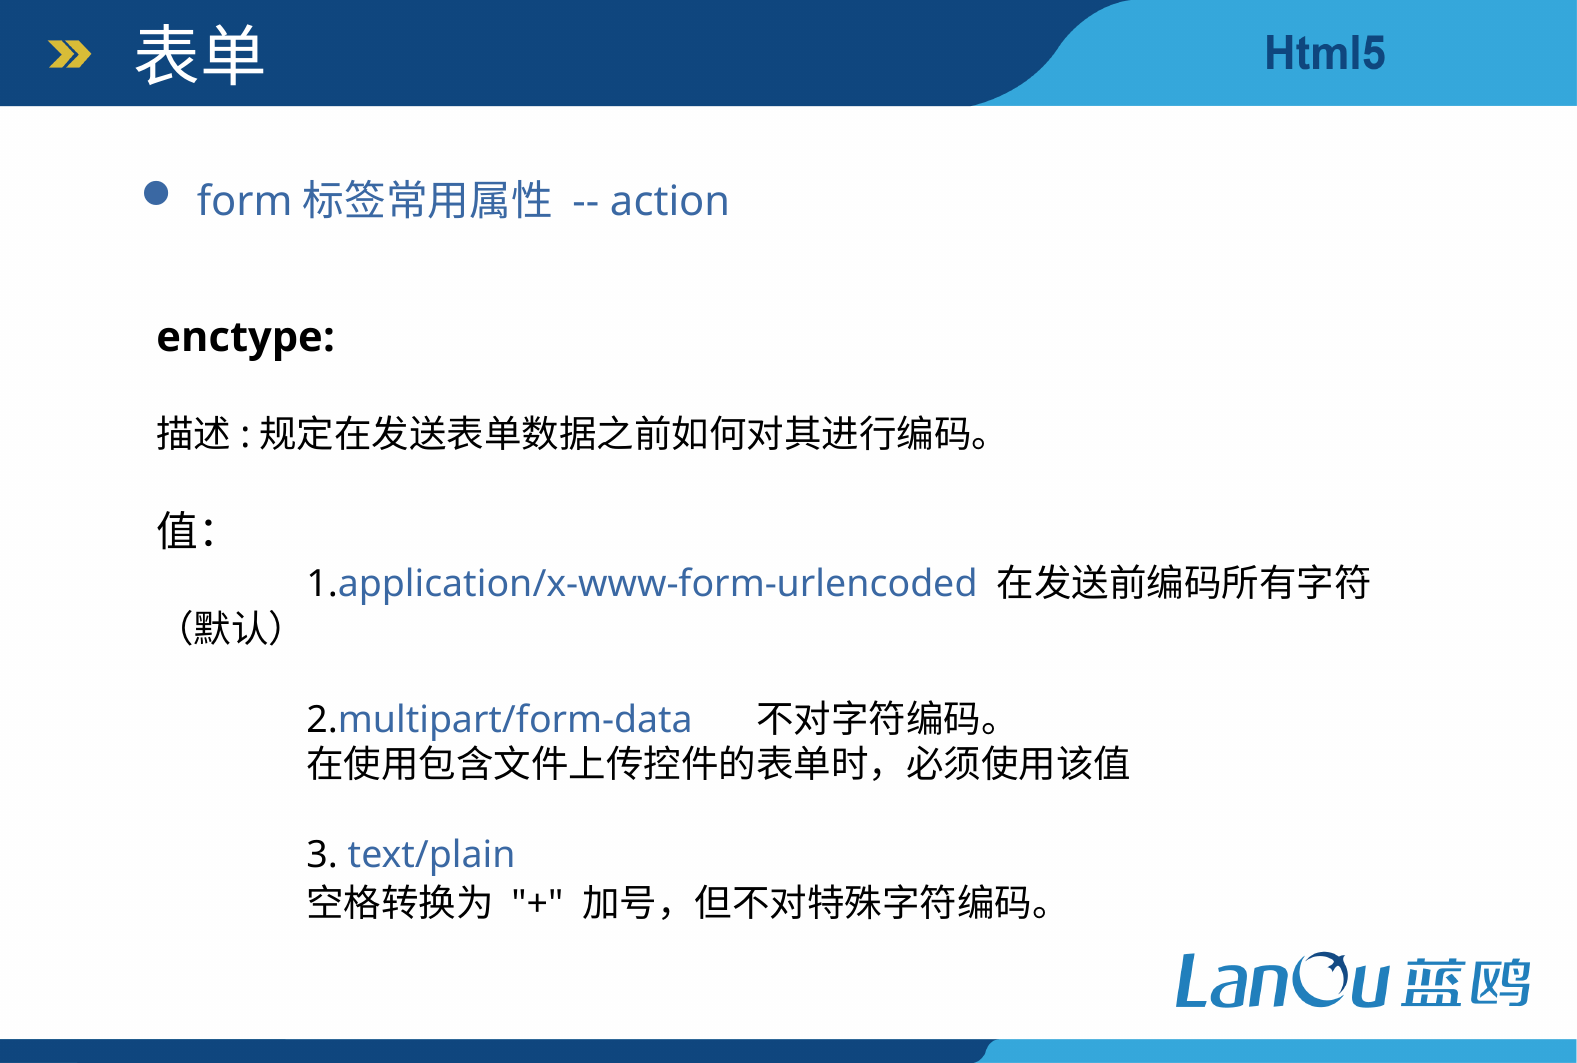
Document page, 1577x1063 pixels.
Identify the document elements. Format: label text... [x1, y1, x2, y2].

picture [0, 0, 1577, 1063]
text_box 表单 [118, 5, 283, 101]
text_box enctype: 描述:规定在发送表单数据之前如何对其进行编码。 值： 1.application/x-www-form-urlencoded 在发送前编码所有字符（默认） 2.multipart/form-data 不对字符编码。 在使用包含文件上传控件的表单时，必须使用该值 3. text/plain 空格转换为 "+" 加号，但不对特殊字符编码。 [141, 302, 1444, 982]
text_box form标签常用属性 -- action [133, 166, 739, 232]
